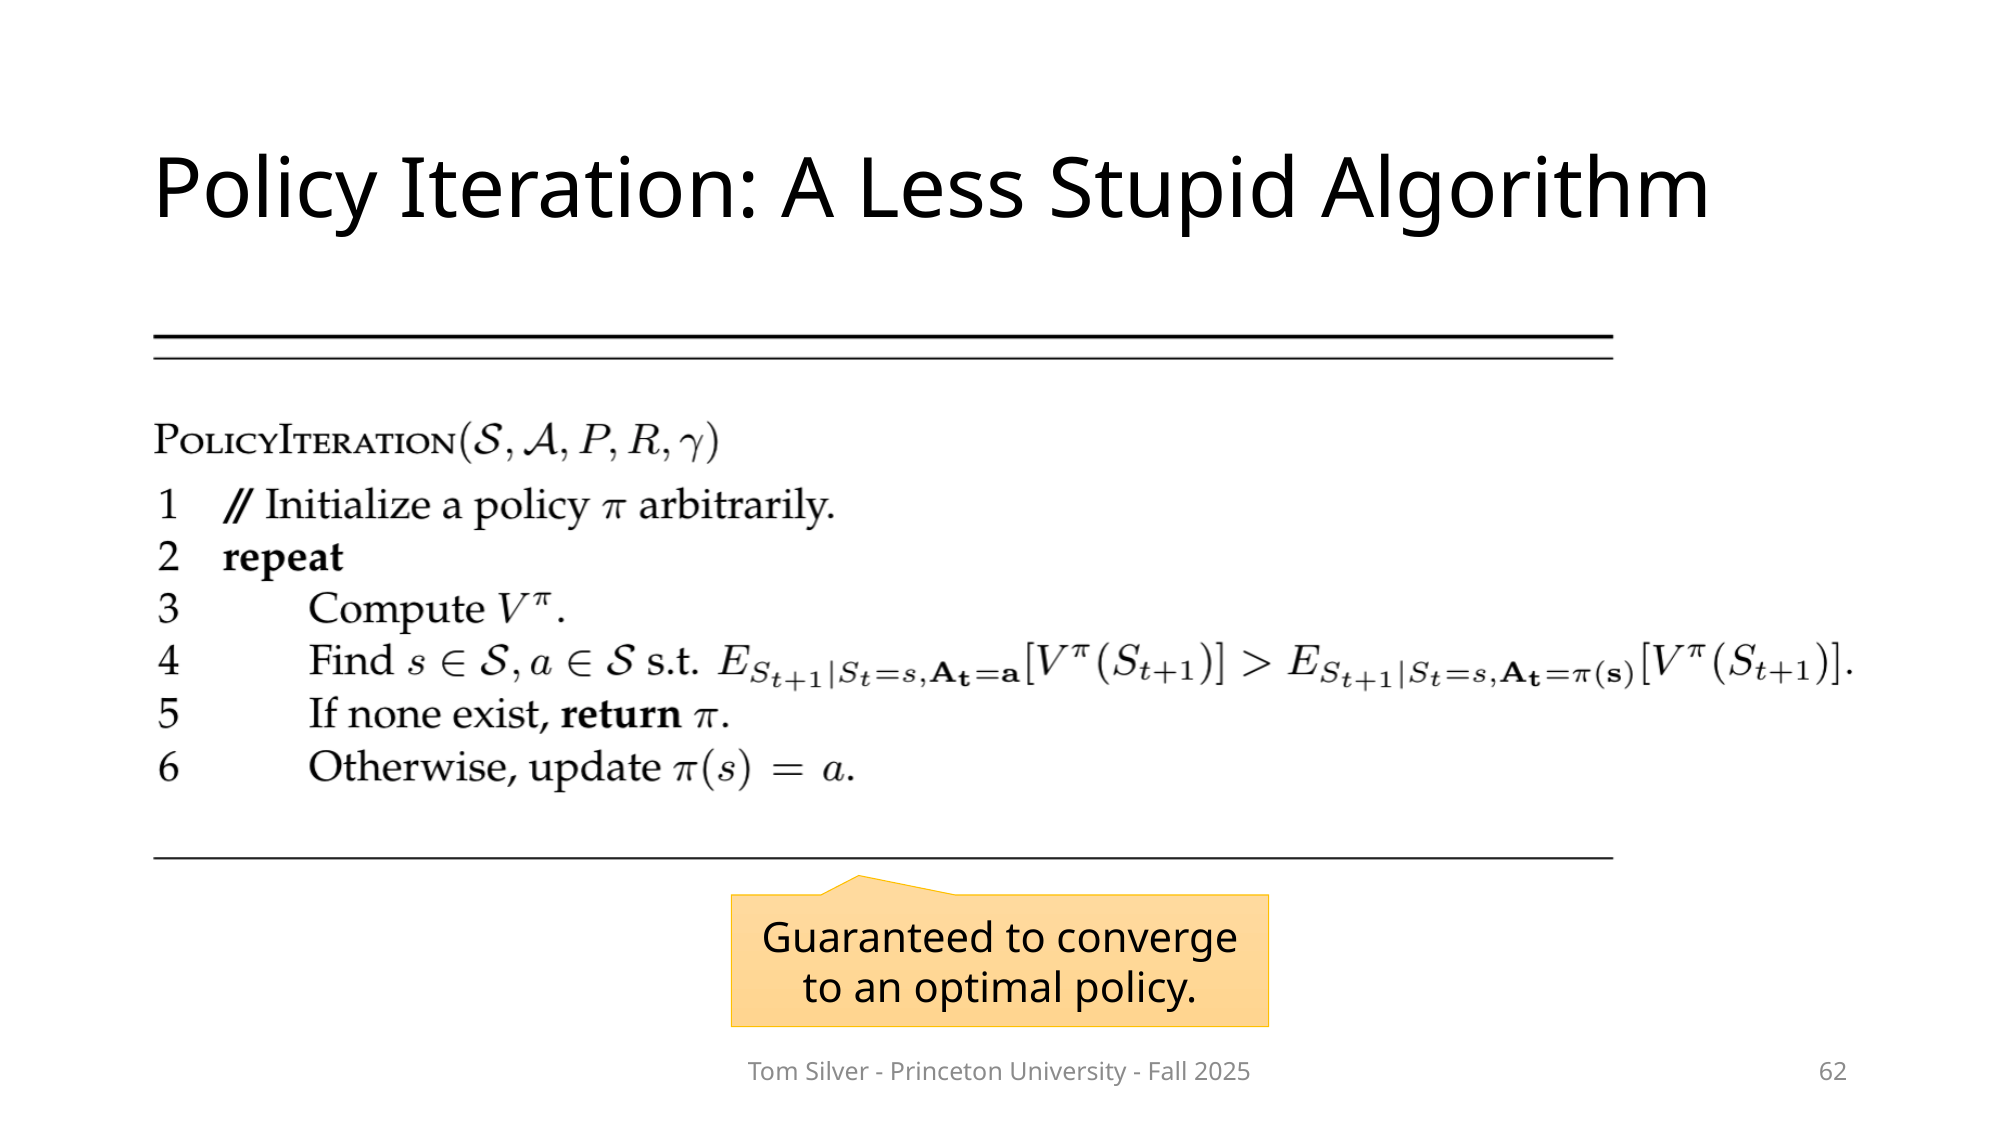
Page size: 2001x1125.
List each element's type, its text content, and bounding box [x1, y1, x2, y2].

title Policy Iteration: A Less Stupid Algorithm [137, 82, 1863, 300]
footer Tom Silver - Princeton University - Fall 2025 [662, 1042, 1338, 1103]
text_box Guaranteed to converge to an optimal policy. [730, 879, 1270, 1028]
picture [137, 321, 1863, 879]
slide_number 62 [1412, 1042, 1863, 1103]
